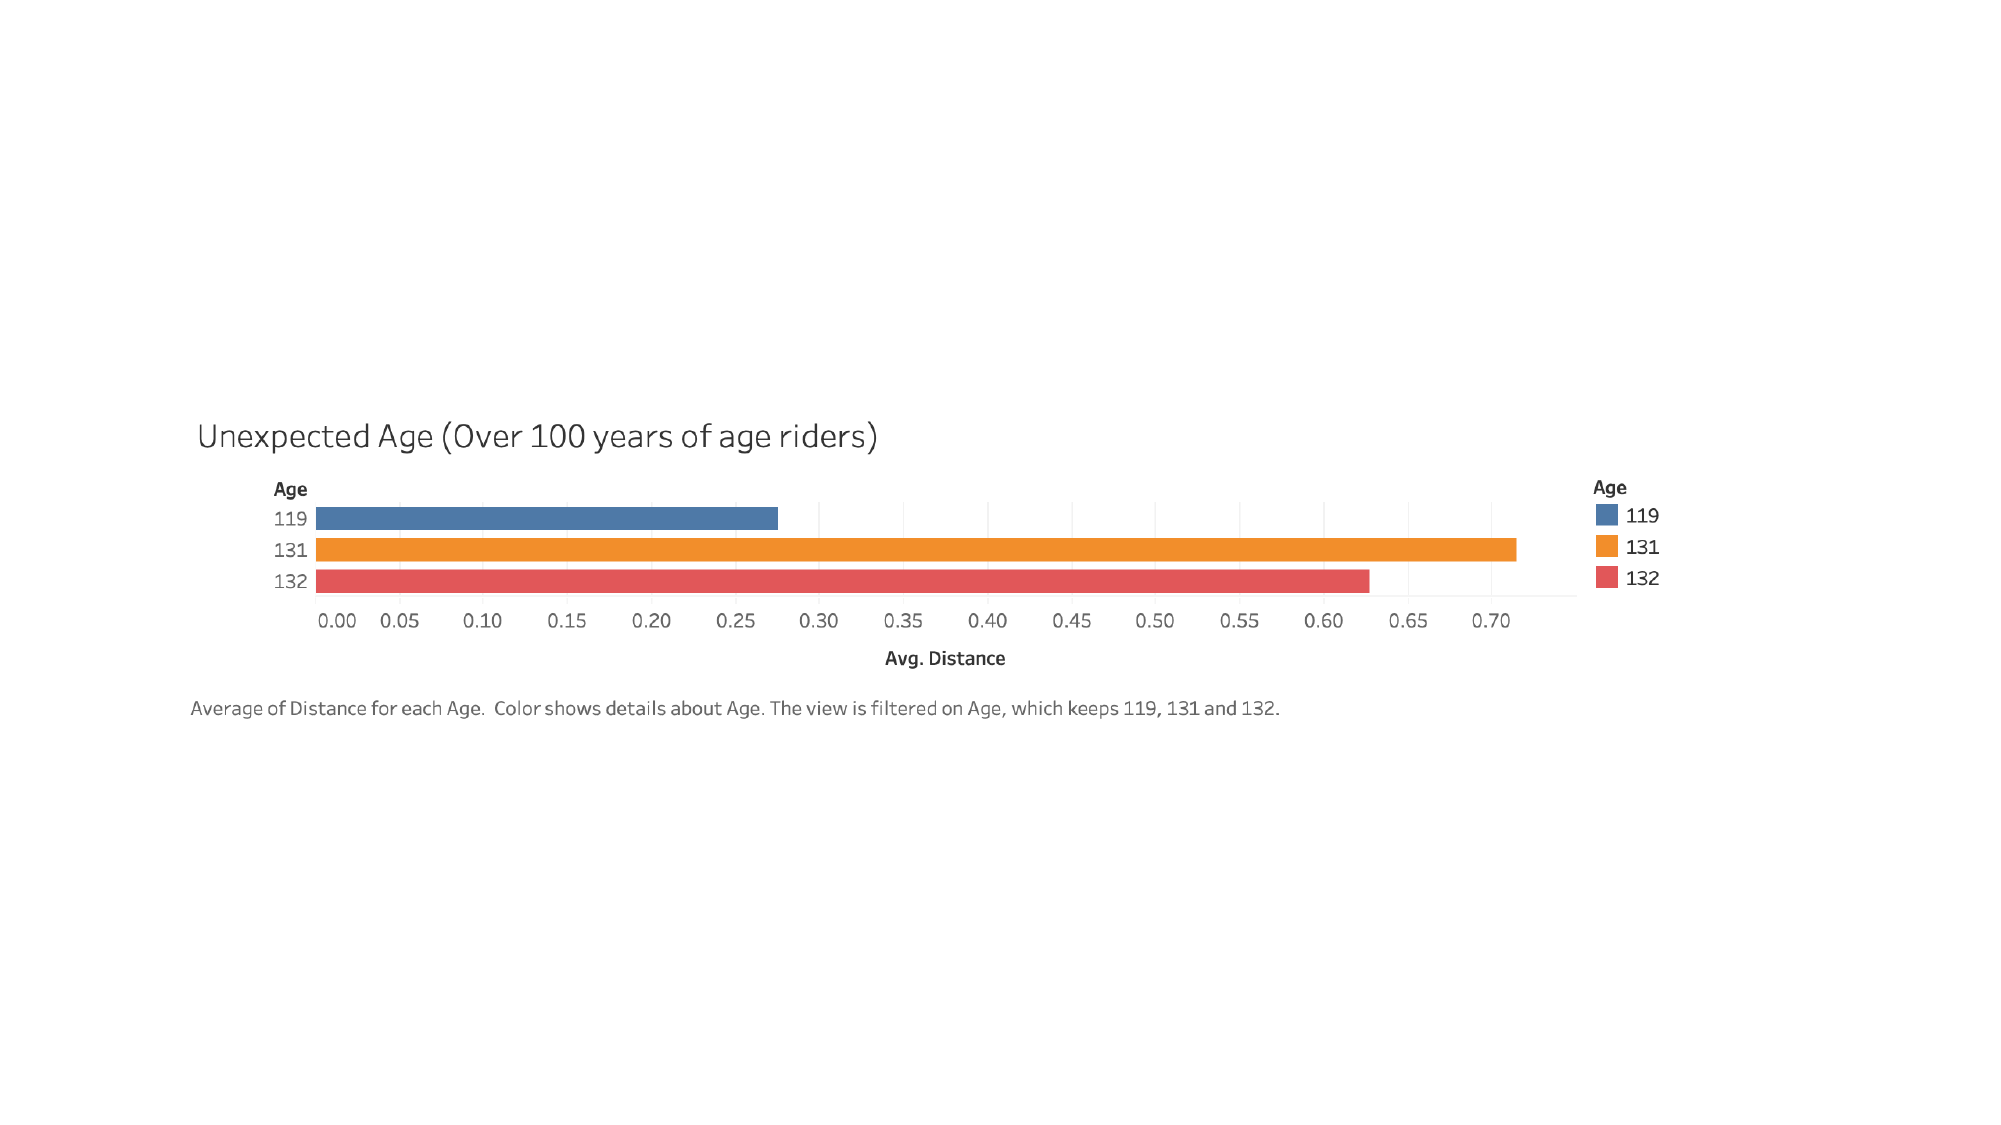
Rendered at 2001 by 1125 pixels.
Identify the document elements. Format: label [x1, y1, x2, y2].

picture [190, 403, 1810, 722]
